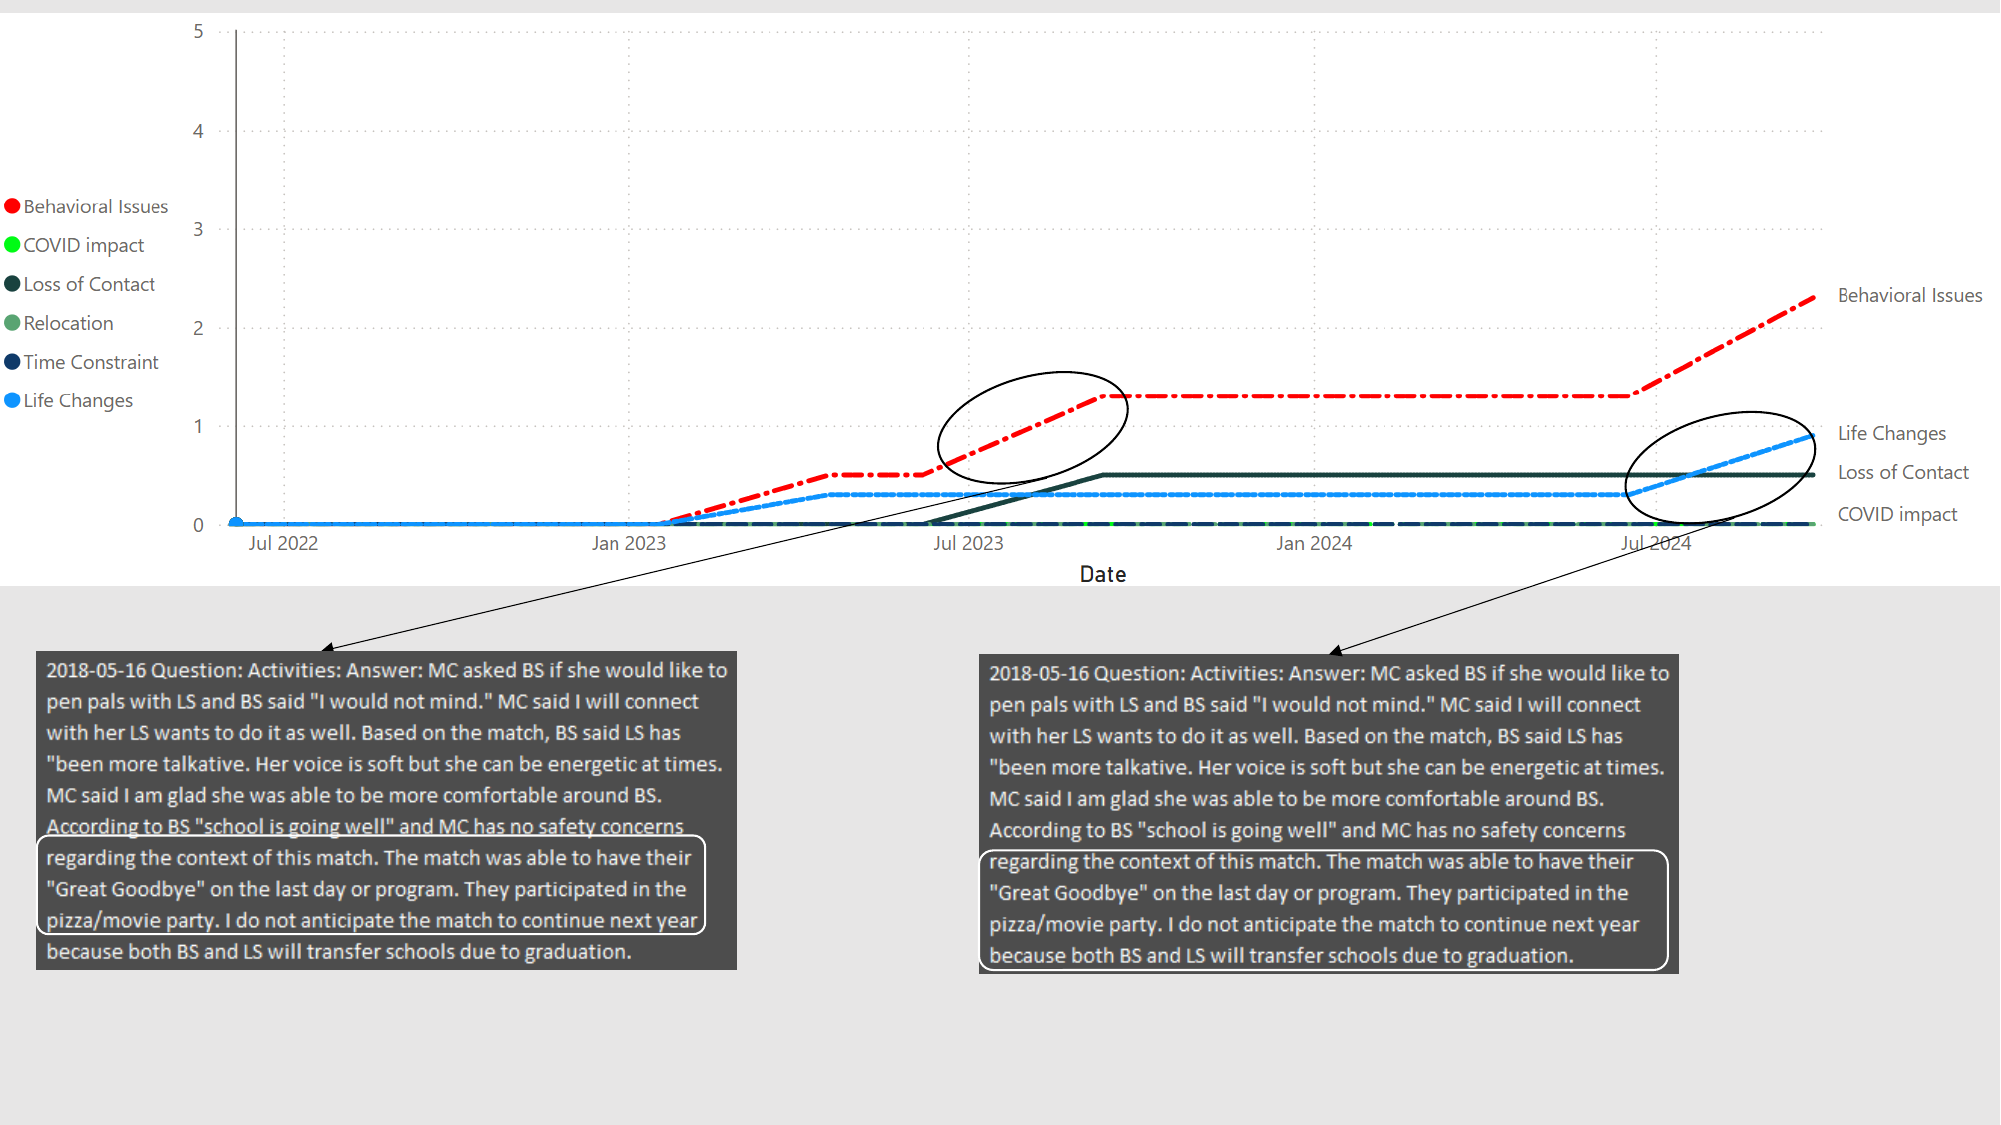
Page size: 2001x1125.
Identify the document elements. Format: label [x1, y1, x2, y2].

picture [978, 654, 1679, 974]
text_box [1328, 493, 1627, 655]
picture [36, 651, 737, 971]
text_box [320, 453, 940, 652]
picture [0, 13, 2000, 586]
